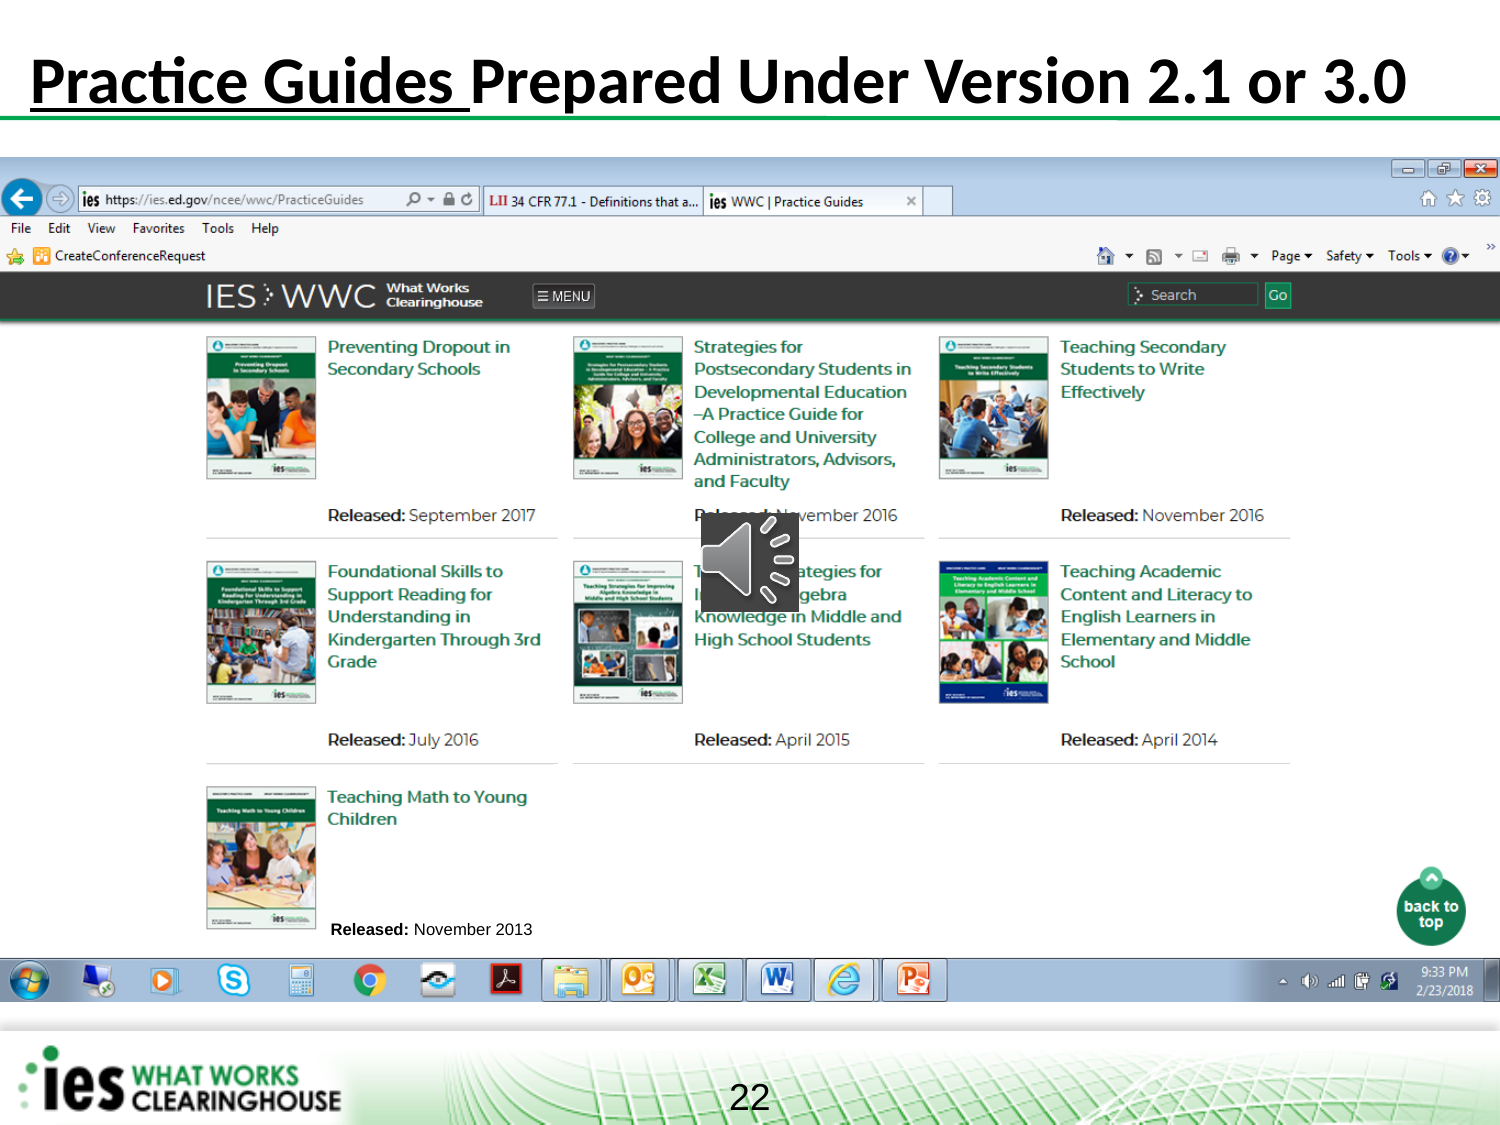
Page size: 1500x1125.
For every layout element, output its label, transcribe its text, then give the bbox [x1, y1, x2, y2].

picture [0, 157, 1500, 1002]
title Practice Guides Prepared Under Version 2.1 or 3.0 [14, 20, 1473, 134]
text_box 22 [713, 1065, 787, 1125]
picture [0, 1031, 1500, 1125]
